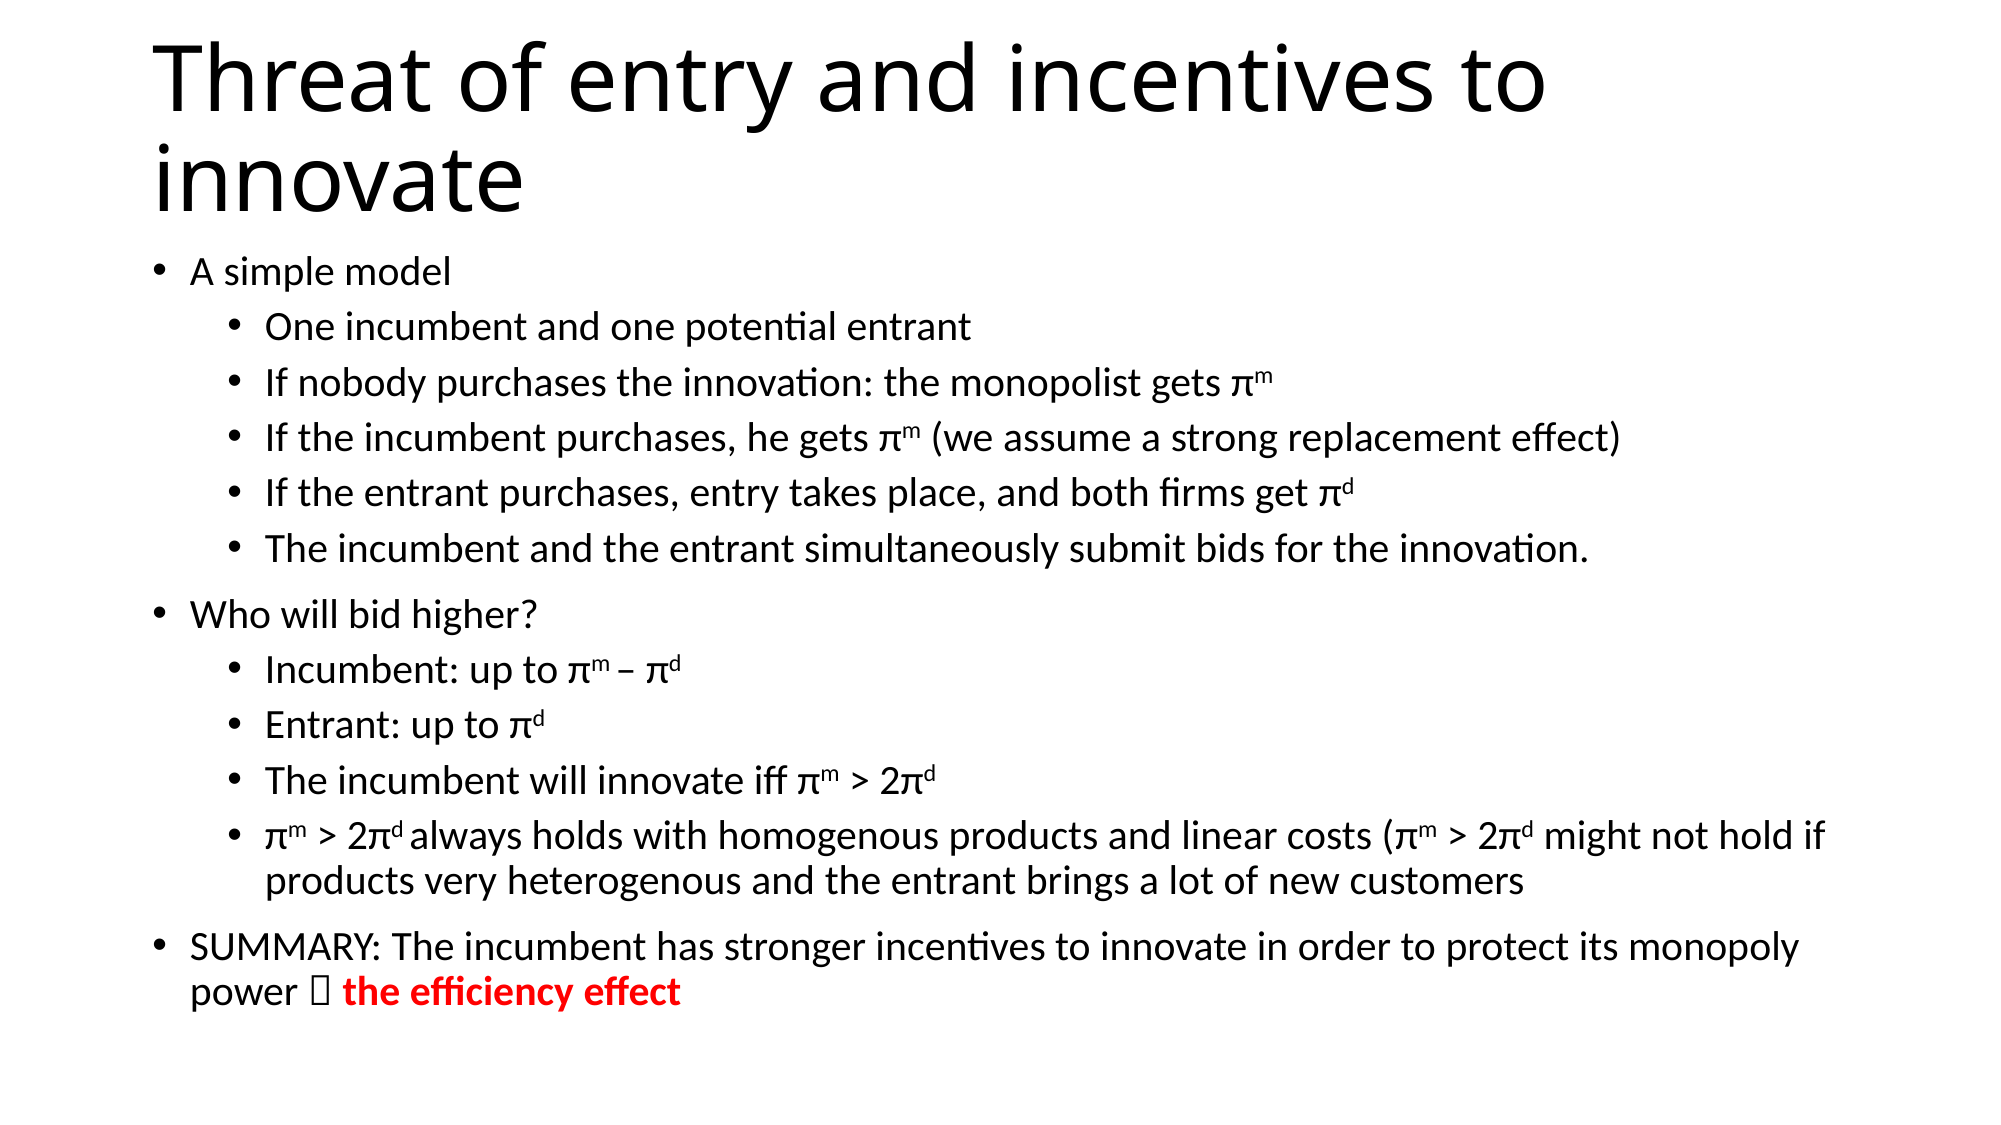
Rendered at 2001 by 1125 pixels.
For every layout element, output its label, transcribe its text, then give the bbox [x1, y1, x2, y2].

text_box Threat of entry and incentives to innovate [137, 23, 1863, 241]
list A simple model One incumbent and one potential entrant If nobody purchases the innovation: the monopolist gets πm If the incumbent purchases, he gets πm (we assume a strong replacement effect) If the entrant purchases, entry takes place, and both firms get πd The incumbent and the entrant simultaneously submit bids for the innovation. Who will bid higher? Incumbent: up to πm – πd Entrant: up to πd The incumbent will innovate iff πm > 2πd πm > 2πd always holds with homogenous products and linear costs (πm > 2πd might not hold if products very heterogenous and the entrant brings a lot of new customers SUMMARY: The incumbent has stronger incentives to innovate in order to protect its monopoly power  the efficiency effect [137, 241, 1925, 1101]
